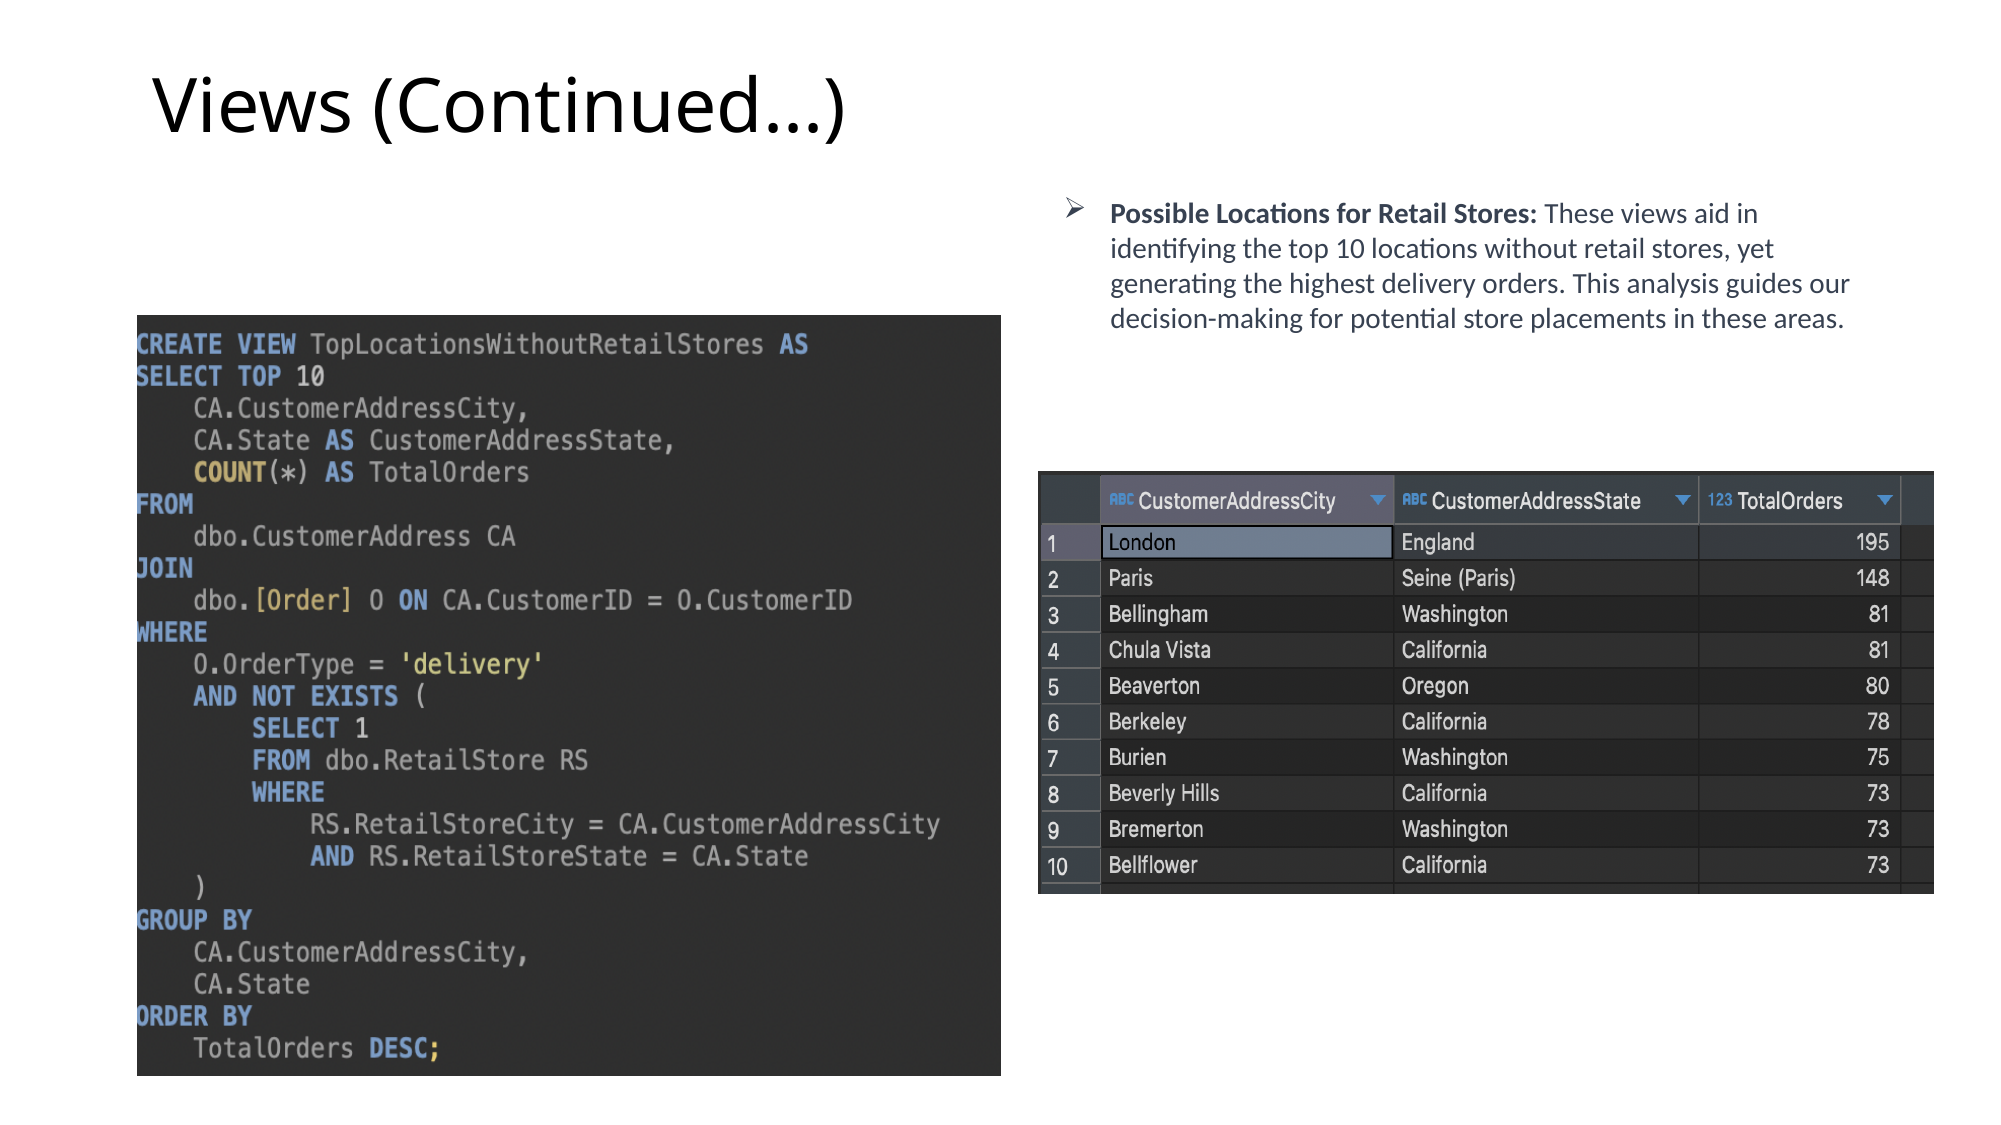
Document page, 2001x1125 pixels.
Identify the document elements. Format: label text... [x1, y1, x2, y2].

title Views (Continued...) [137, 59, 1863, 157]
text_box Possible Locations for Retail Stores: These views aid in identifying the top 10 locations without retail stores, yet generating the highest delivery orders. This analysis guides our decision-making for potential store placements in these areas. [1048, 186, 1876, 342]
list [137, 315, 1001, 1076]
picture [1037, 471, 1934, 894]
